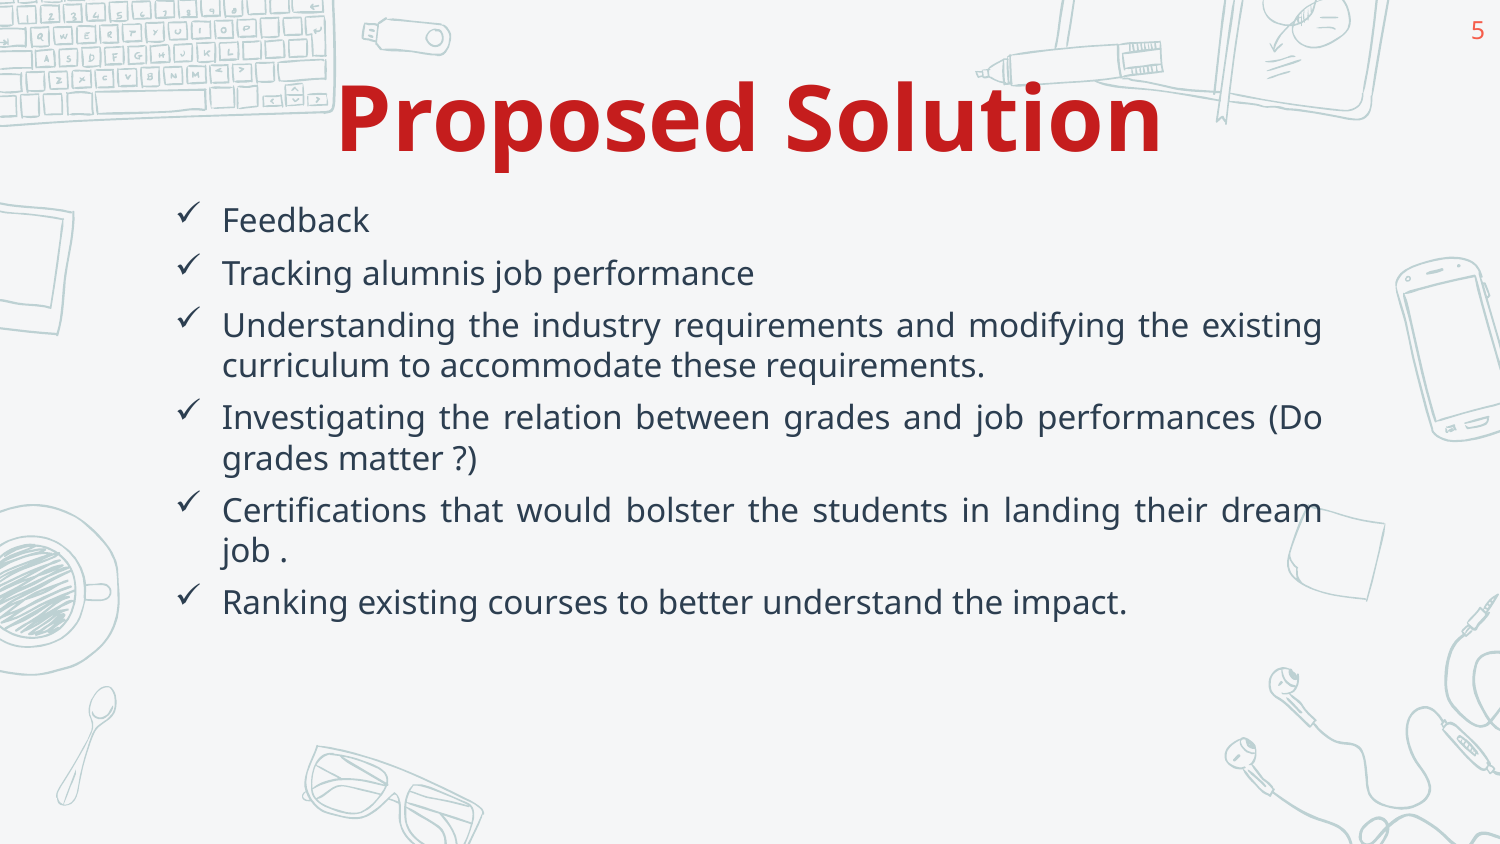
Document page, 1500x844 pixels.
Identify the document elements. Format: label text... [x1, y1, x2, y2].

slide_number 5 [1435, 0, 1500, 53]
text_box Feedback Tracking alumnis job performance Understanding the industry requirements and modifying the existing curriculum to accommodate these requirements. Investigating the relation between grades and job performances (Do grades matter ?) Certifications that would bolster the students in landing their dream job . Ranking existing courses to better understand the impact. [159, 184, 1340, 750]
title Proposed Solution [185, 52, 1315, 184]
